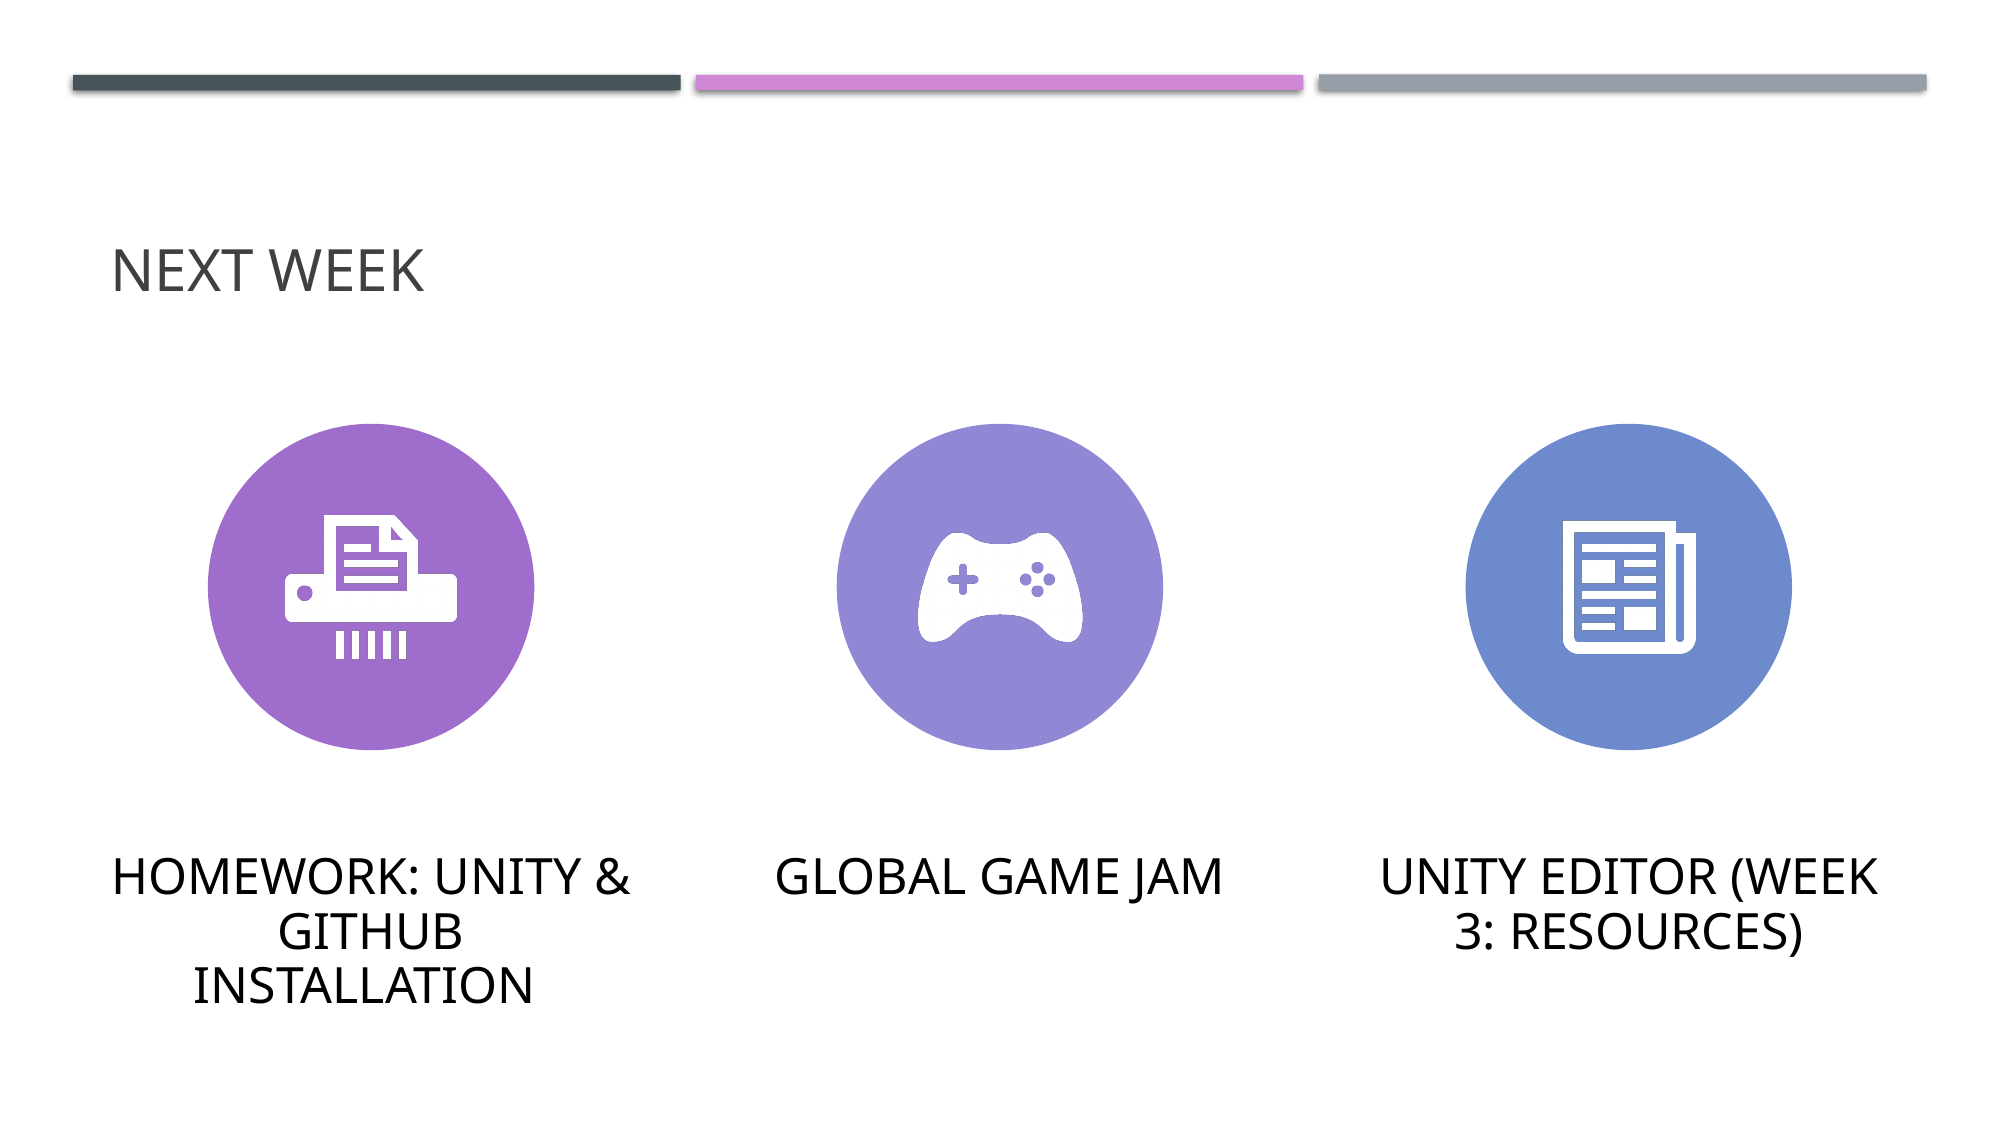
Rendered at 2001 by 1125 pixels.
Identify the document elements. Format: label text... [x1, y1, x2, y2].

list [94, 383, 1906, 1011]
title Next Week [95, 115, 1905, 311]
